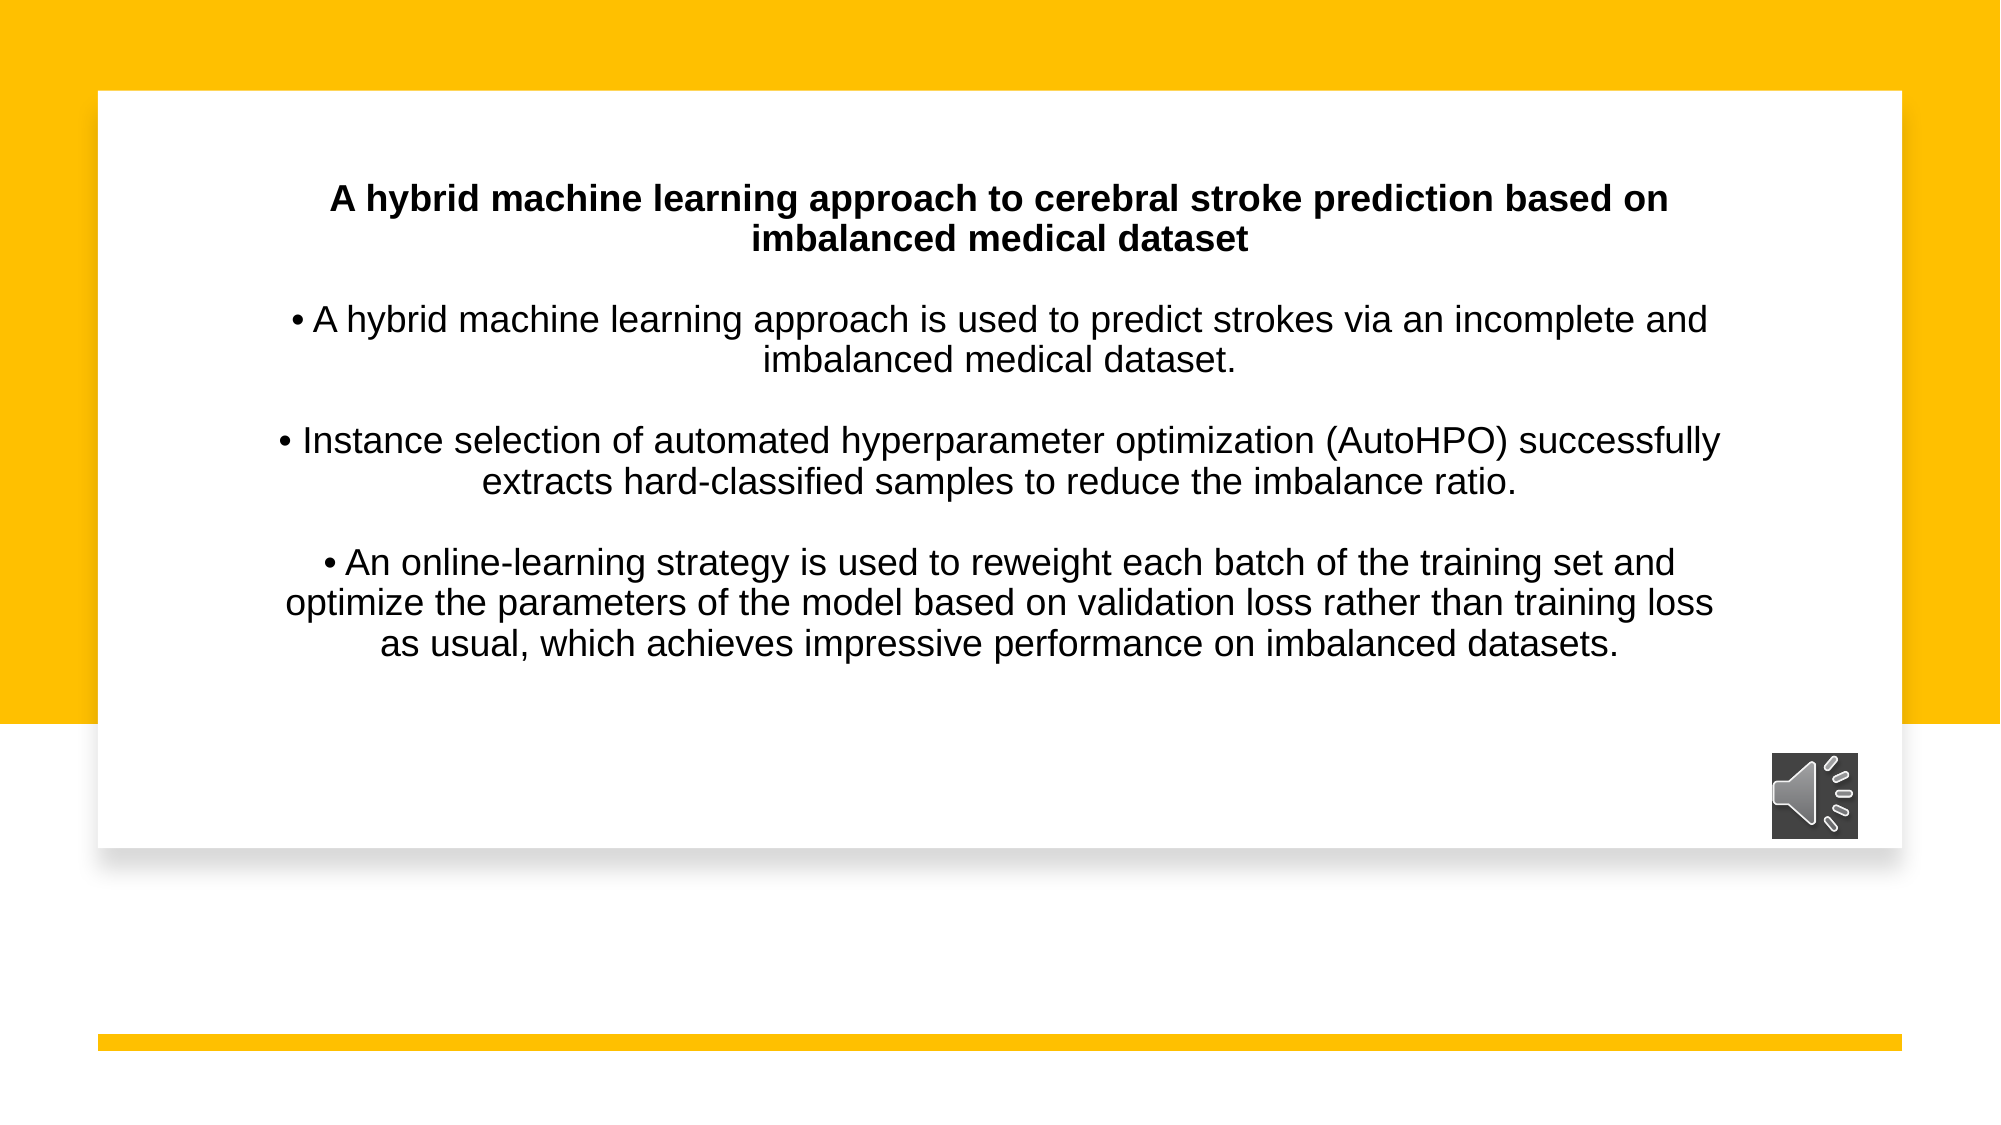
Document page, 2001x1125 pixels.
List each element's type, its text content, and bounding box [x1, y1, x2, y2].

text_box [0, 725, 2000, 1125]
text_box [97, 89, 1903, 849]
picture [1771, 752, 1859, 840]
title A hybrid machine learning approach to cerebral stroke prediction based on imbalanced medical dataset • A hybrid machine learning approach is used to predict strokes via an incomplete and imbalanced medical dataset. • Instance selection of automated hyperparameter optimization (AutoHPO) successfully extracts hard-classified samples to reduce the imbalance ratio. • An online-learning strategy is used to reweight each batch of the training set and optimize the parameters of the model based on validation loss rather than training loss as usual, which achieves impressive performance on imbalanced datasets. [249, 93, 1750, 750]
text_box [0, 0, 2000, 725]
